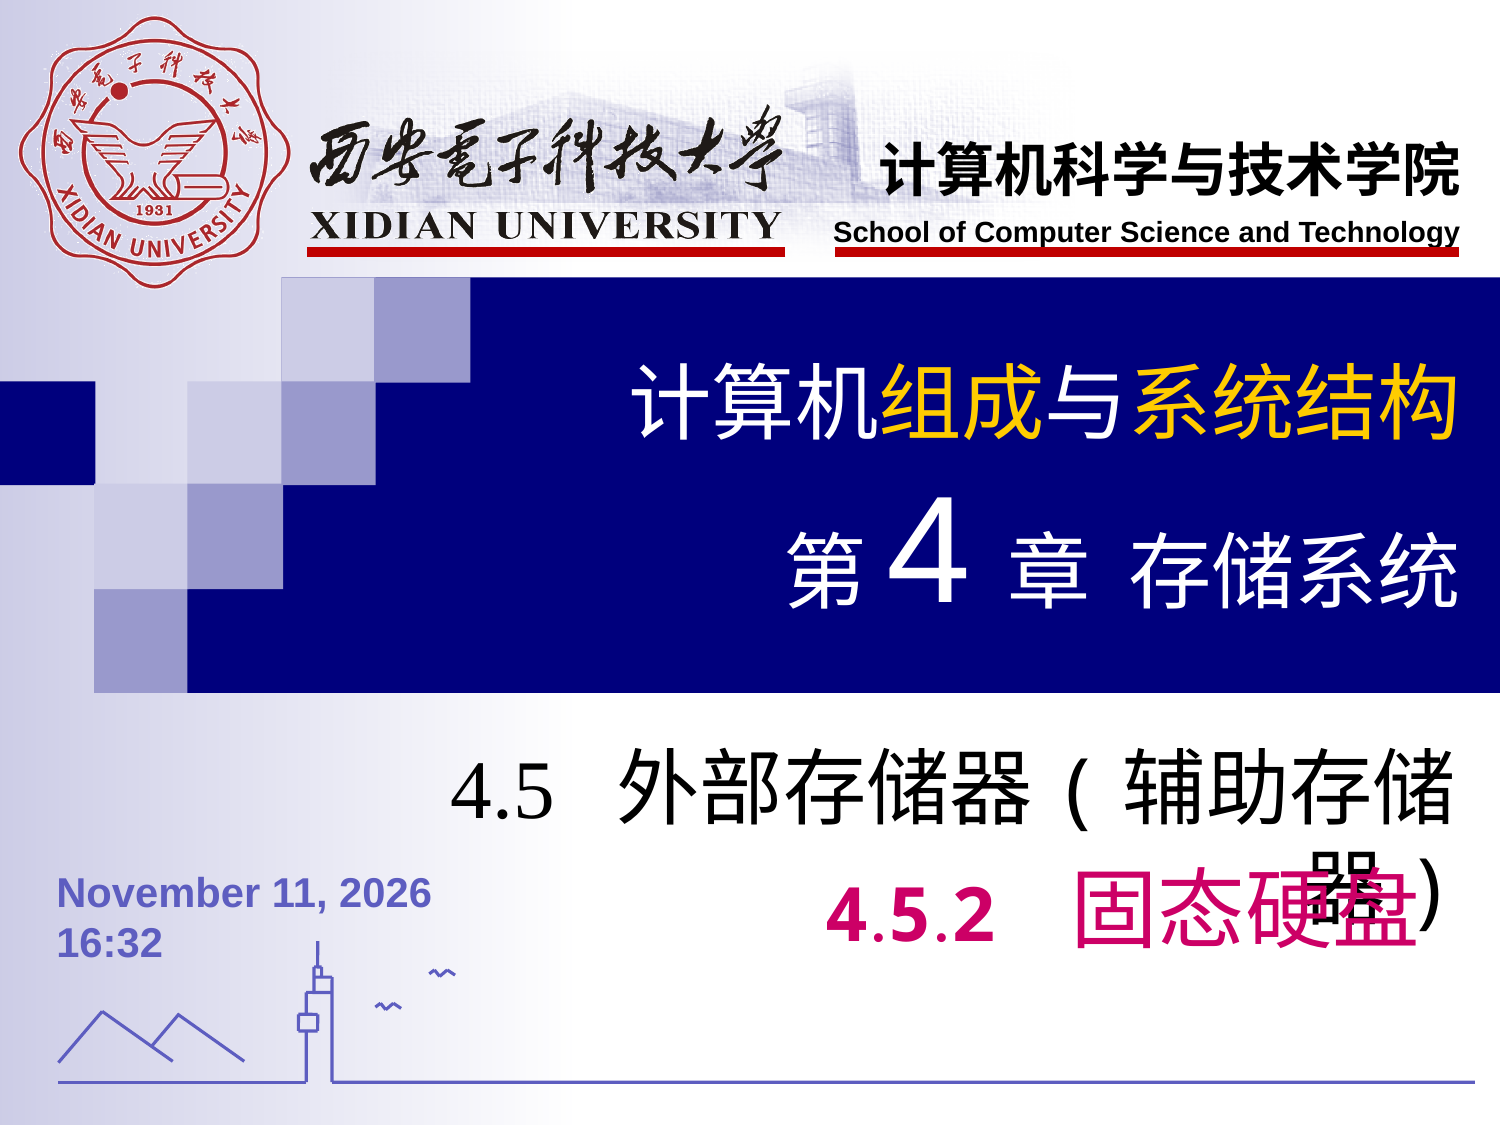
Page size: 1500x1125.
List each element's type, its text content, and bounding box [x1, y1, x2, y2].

picture [307, 101, 786, 244]
picture [17, 14, 293, 292]
text_box 4.5.2 固态硬盘 [324, 846, 1435, 977]
text_box 4.5 外部存储器(辅助存储器) [324, 727, 1471, 846]
subtitle 计算机组成与系统结构 第4章 存储系统 [64, 278, 1477, 705]
